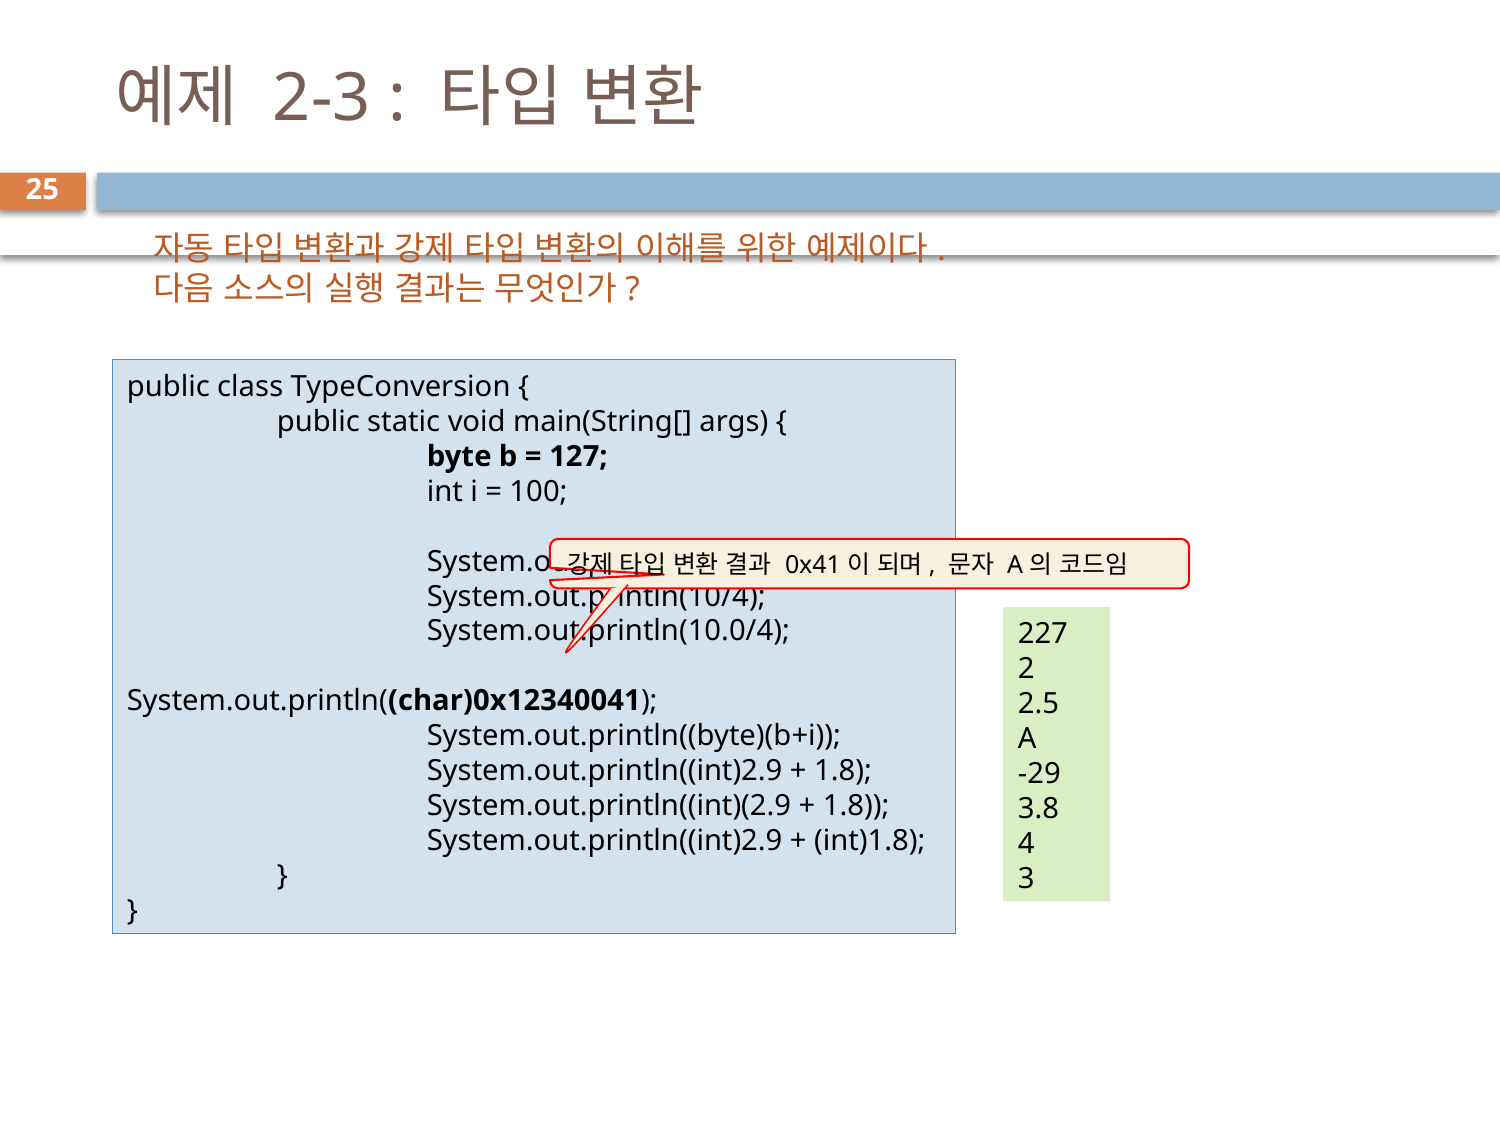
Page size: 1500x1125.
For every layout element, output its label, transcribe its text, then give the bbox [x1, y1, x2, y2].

slide_number 25 [0, 170, 87, 211]
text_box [549, 538, 1190, 654]
text_box 자동 타입 변환과 강제 타입 변환의 이해를 위한 예제이다. 다음 소스의 실행 결과는 무엇인가? [138, 219, 961, 315]
text_box public class TypeConversion { public static void main(String[] args) { byte b = 127; int i = 100; System.out.println(b+i); System.out.println(10/4); System.out.println(10.0/4); System.out.println((char)0x12340041); System.out.println((byte)(b+i)); System.out.println((int)2.9 + 1.8); System.out.println((int)(2.9 + 1.8)); System.out.println((int)2.9 + (int)1.8); } } [112, 359, 956, 934]
text_box 227 2 2.5 A -29 3.8 4 3 [1003, 663, 1111, 902]
title 예제 2-3 : 타입 변환 [100, 75, 1438, 149]
text_box [0, 0, 1500, 75]
